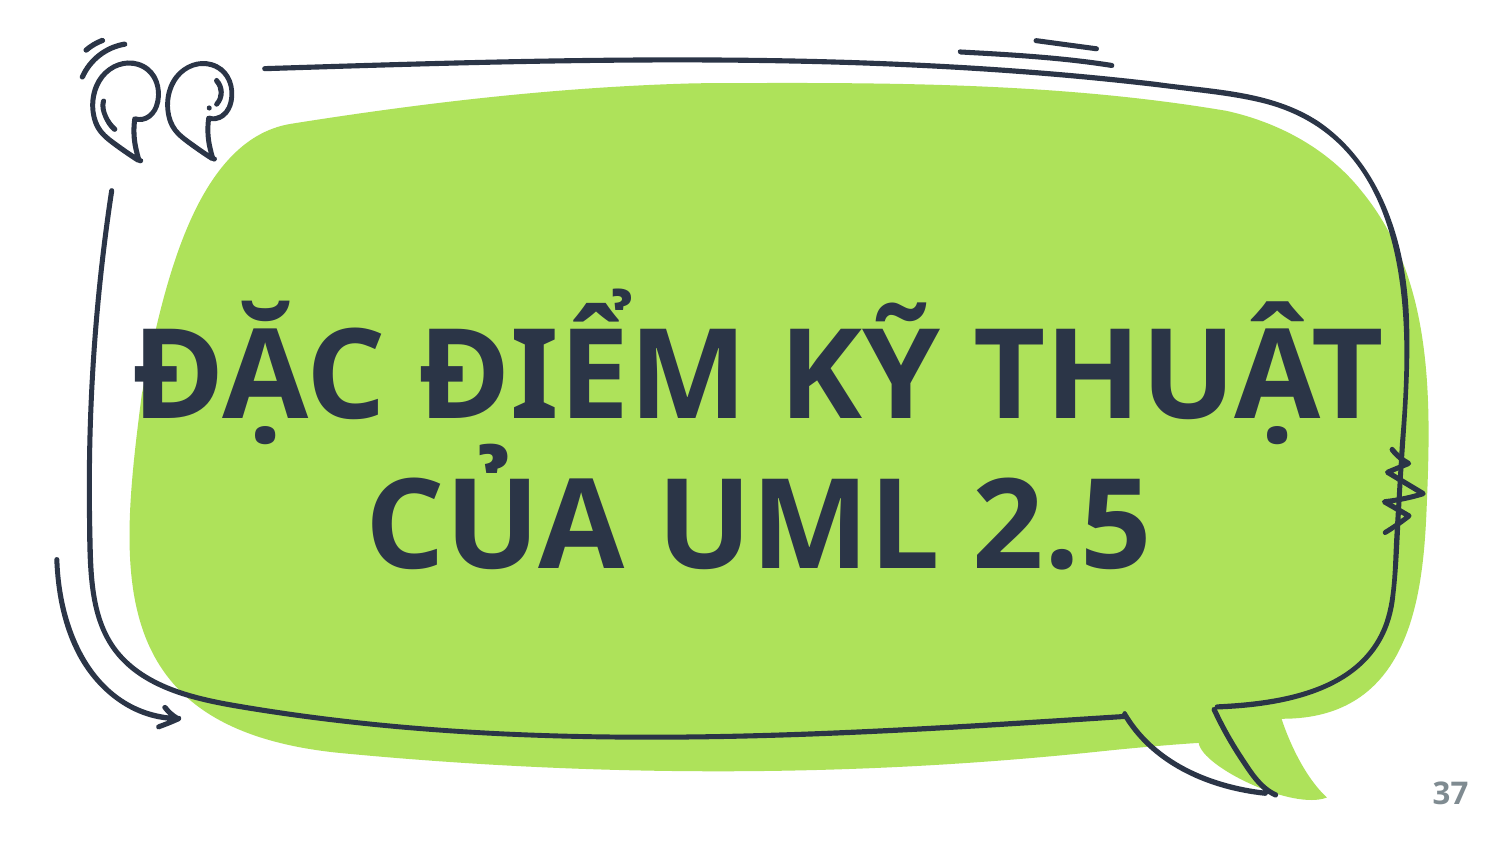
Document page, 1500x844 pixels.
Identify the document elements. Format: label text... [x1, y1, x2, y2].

slide_number 37 [1378, 769, 1469, 820]
list ĐẶC ĐIỂM KỸ THUẬT CỦA UML 2.5 [118, 169, 1399, 719]
